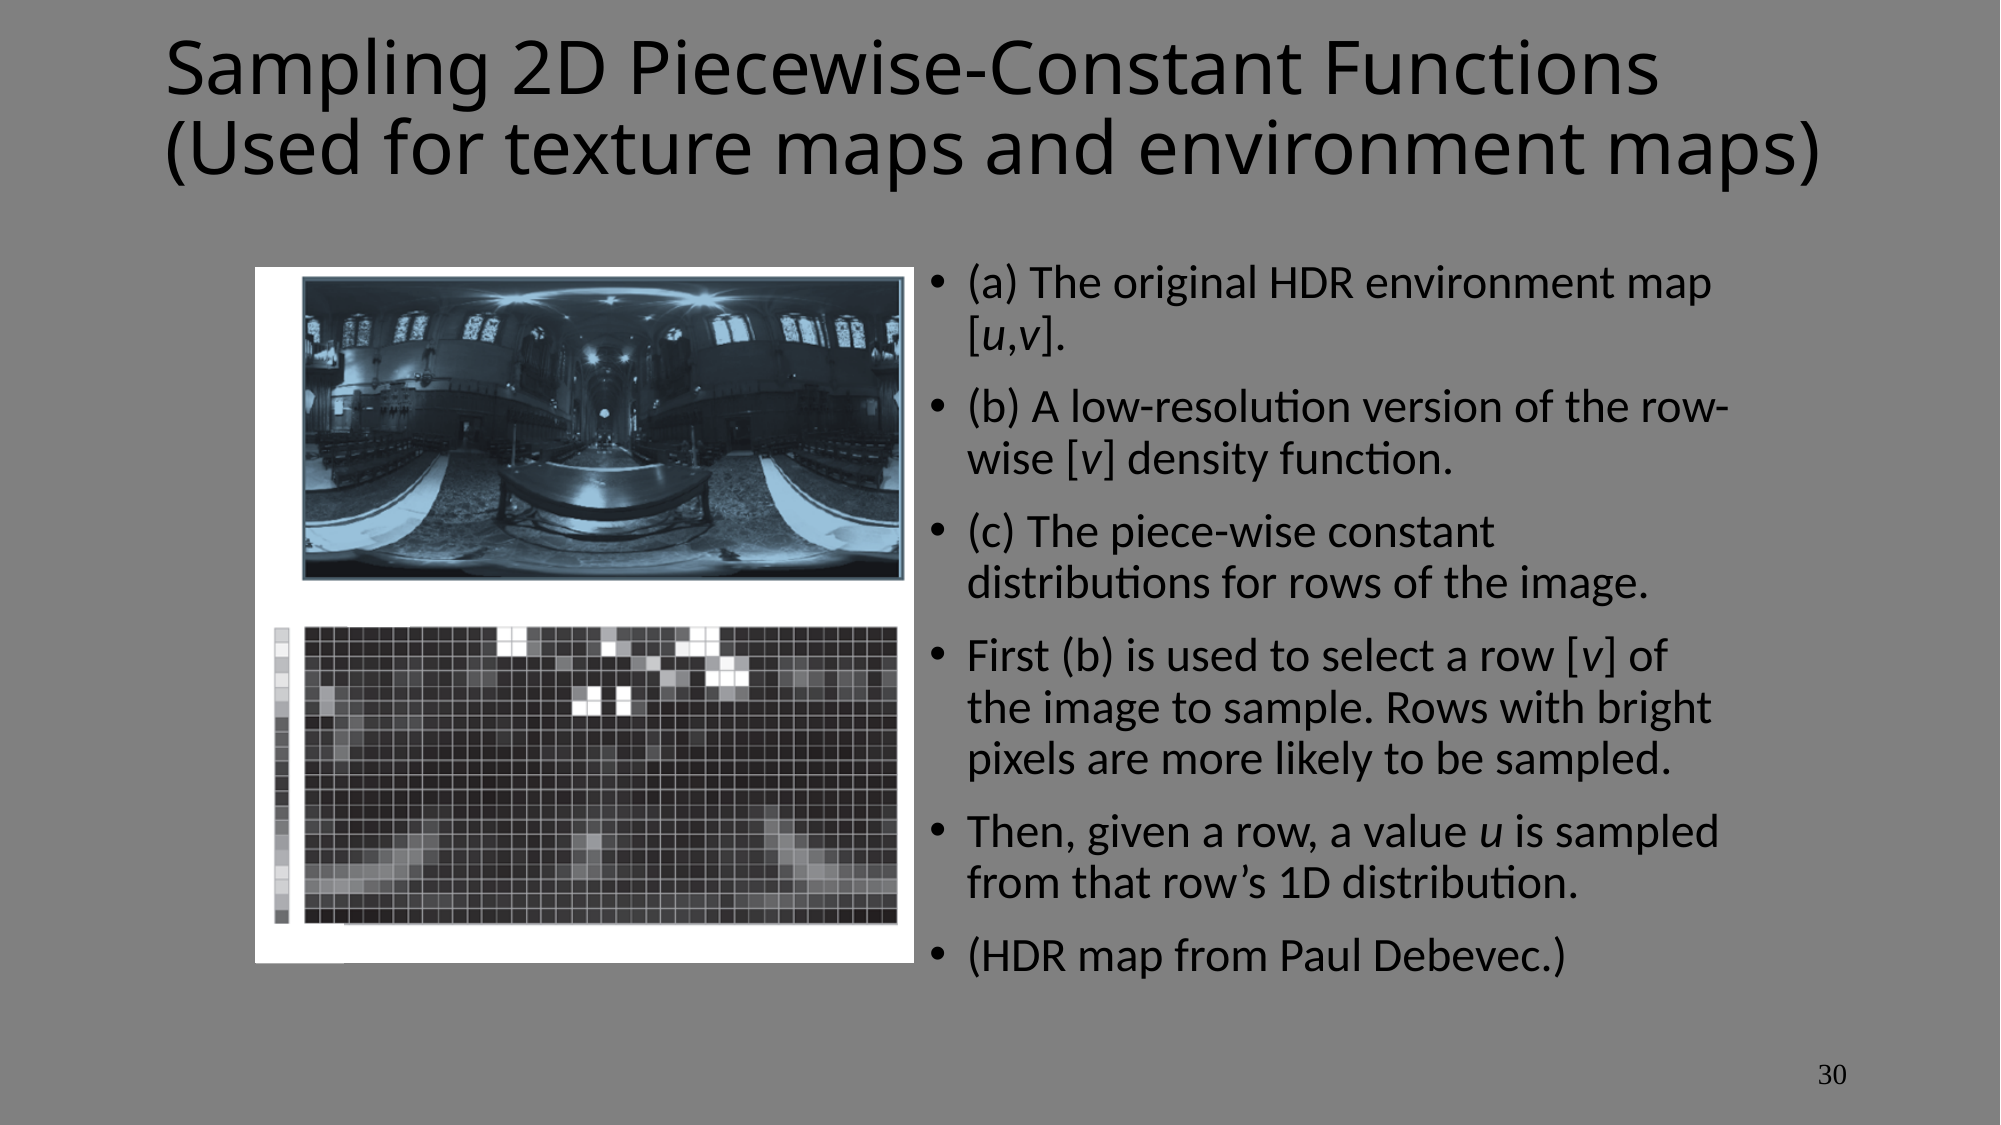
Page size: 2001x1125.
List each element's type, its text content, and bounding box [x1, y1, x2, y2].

slide_number 30 [1412, 1042, 1863, 1103]
title Sampling 2D Piecewise-Constant Functions (Used for texture maps and environment maps) [150, 16, 1850, 205]
picture [255, 267, 914, 963]
list (a) The original HDR environment map [u,v]. (b) A low-resolution version of the row-wise [v] density function. (c) The piece-wise constant distributions for rows of the image. First (b) is used to select a row [v] of the image to sample. Rows with bright pixels are more likely to be sampled. Then, given a row, a value u is sampled from that row’s 1D distribution. (HDR map from Paul Debevec.) [914, 249, 1750, 1125]
